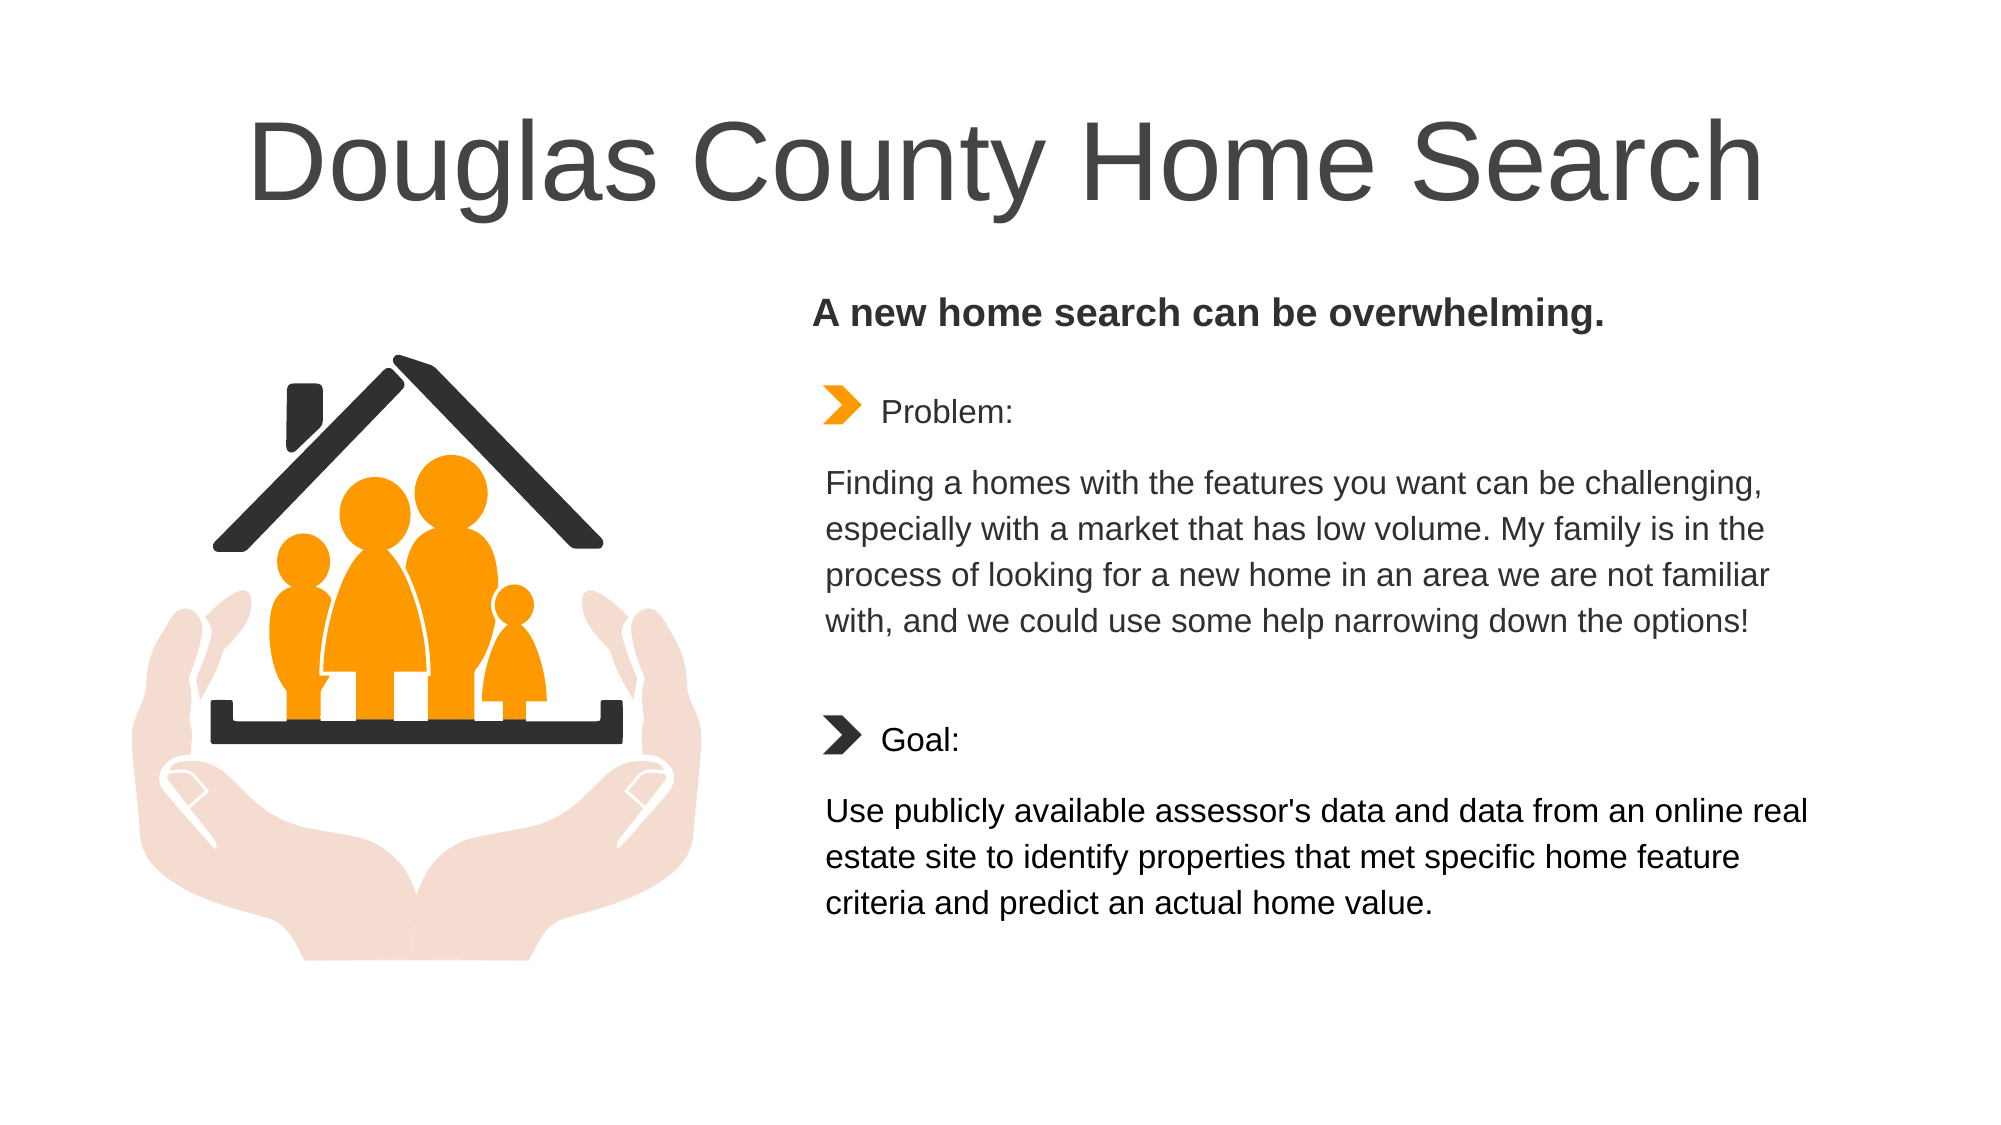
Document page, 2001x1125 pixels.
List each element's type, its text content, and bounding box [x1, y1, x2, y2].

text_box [131, 354, 702, 961]
text_box [822, 715, 862, 755]
text_box A new home search can be overwhelming. [796, 279, 1899, 342]
text_box [822, 385, 862, 425]
text_box Problem: Finding a homes with the features you want can be challenging, especially with a market that has low volume. My family is in the process of looking for a new home in an area we are not familiar with, and we could use some help narrowing down the options! [810, 377, 1854, 704]
list Douglas County Home Search [56, 105, 1956, 224]
text_box Goal: Use publicly available assessor's data and data from an online real estate site to identify properties that met specific home feature criteria and predict an actual home value. [810, 704, 1854, 988]
